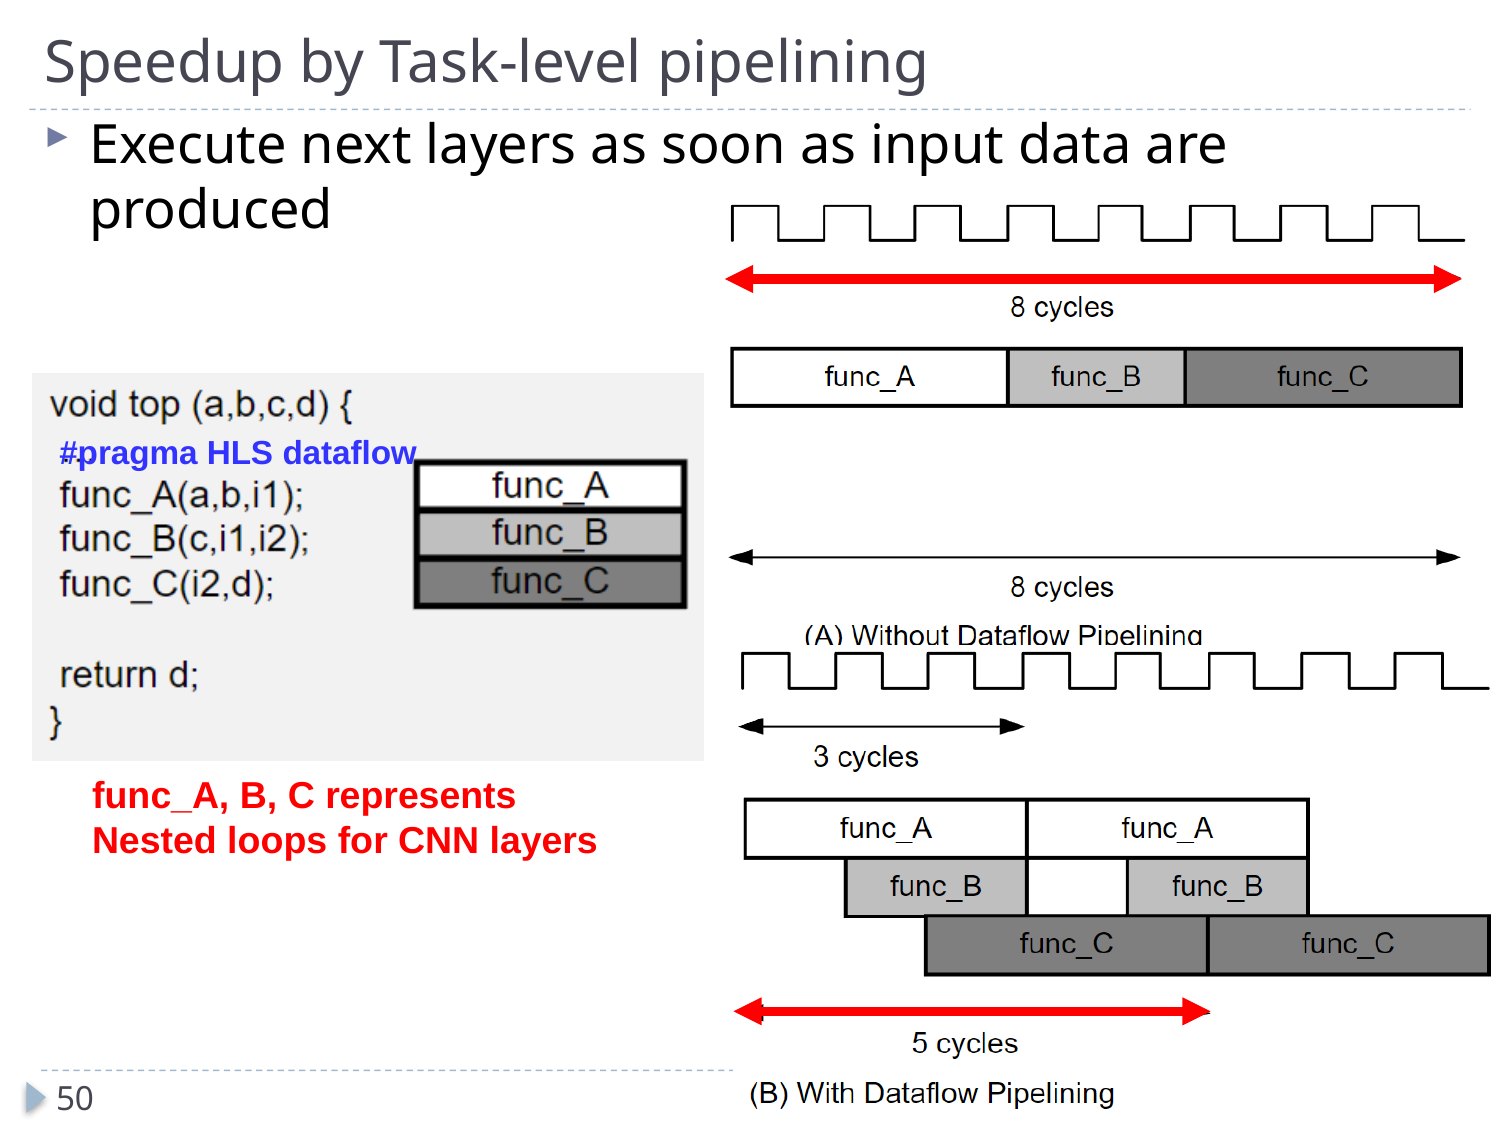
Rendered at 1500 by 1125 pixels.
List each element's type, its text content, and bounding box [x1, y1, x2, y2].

picture [32, 373, 704, 762]
list Execute next layers as soon as input data are produced [29, 101, 1471, 1047]
title Speedup by Task-level pipelining [29, 7, 1497, 102]
slide_number 50 [41, 1069, 367, 1117]
picture [721, 196, 1497, 1113]
text_box func_A, B, C represents Nested loops for CNN layers [77, 775, 614, 868]
